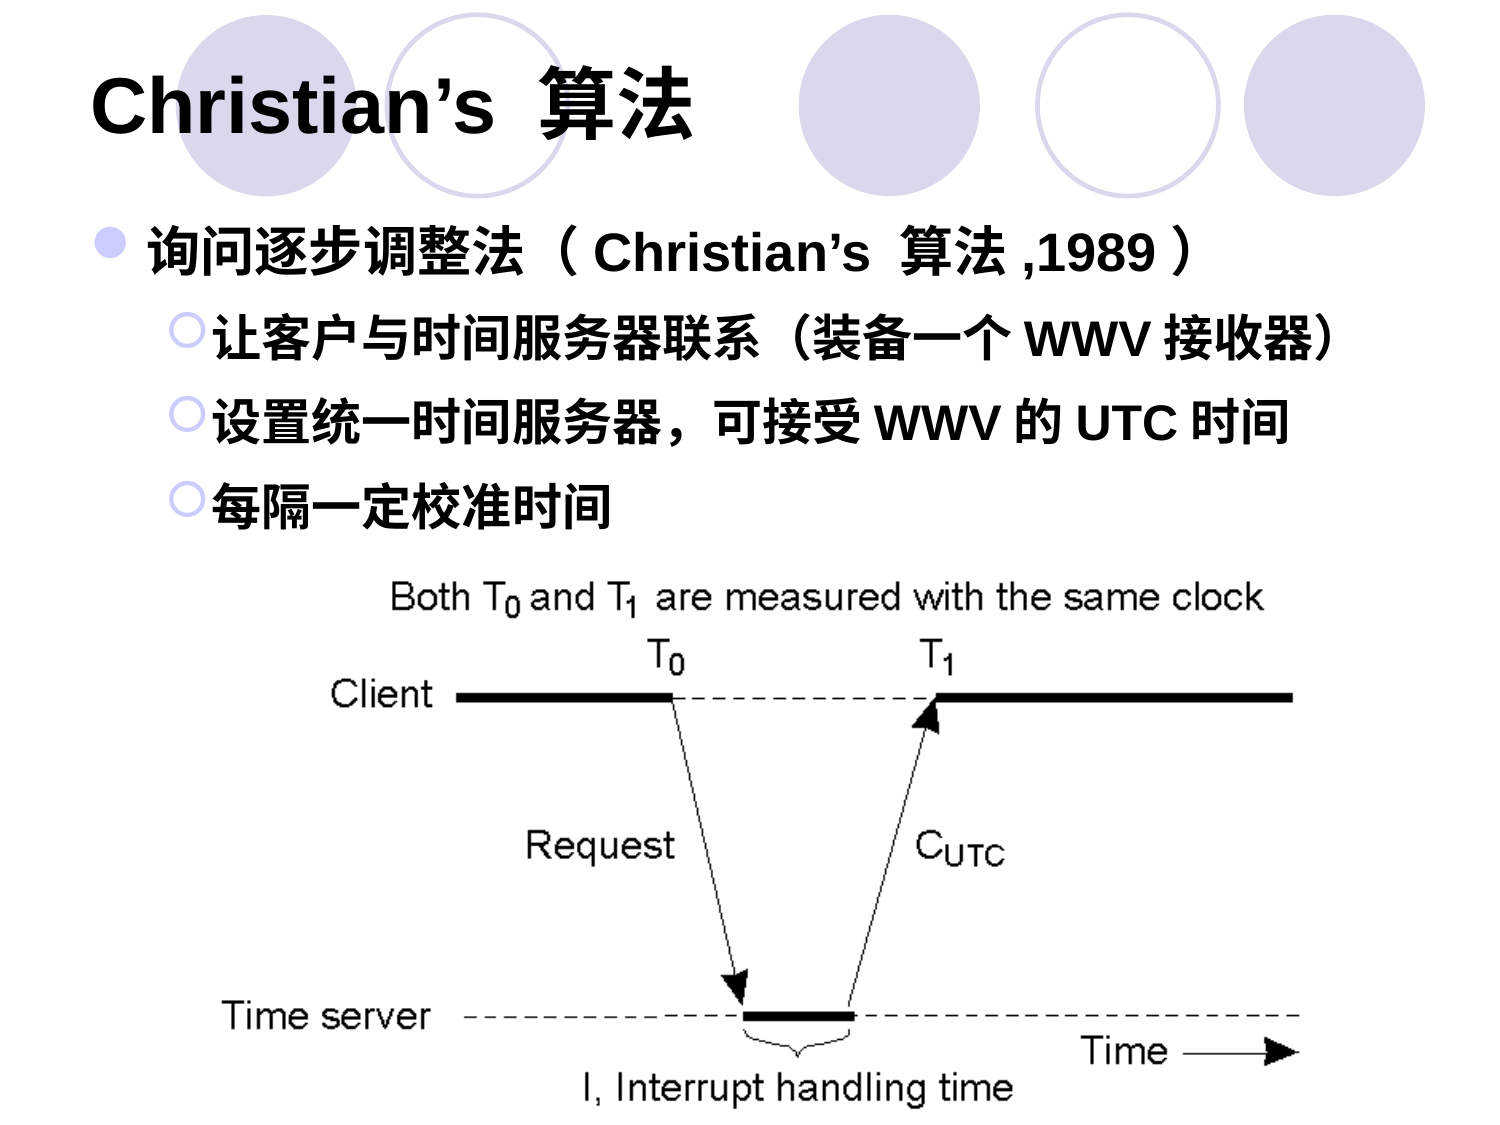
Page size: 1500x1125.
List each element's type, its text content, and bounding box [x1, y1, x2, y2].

list 询问逐步调整法（Christian’s 算法,1989） 让客户与时间服务器联系（装备一个WWV接收器） 设置统一时间服务器，可接受WWV的UTC时间 每隔一定校准时间 [75, 196, 1425, 1035]
title Christian’s 算法 [75, 19, 1425, 185]
picture [0, 538, 1500, 1125]
